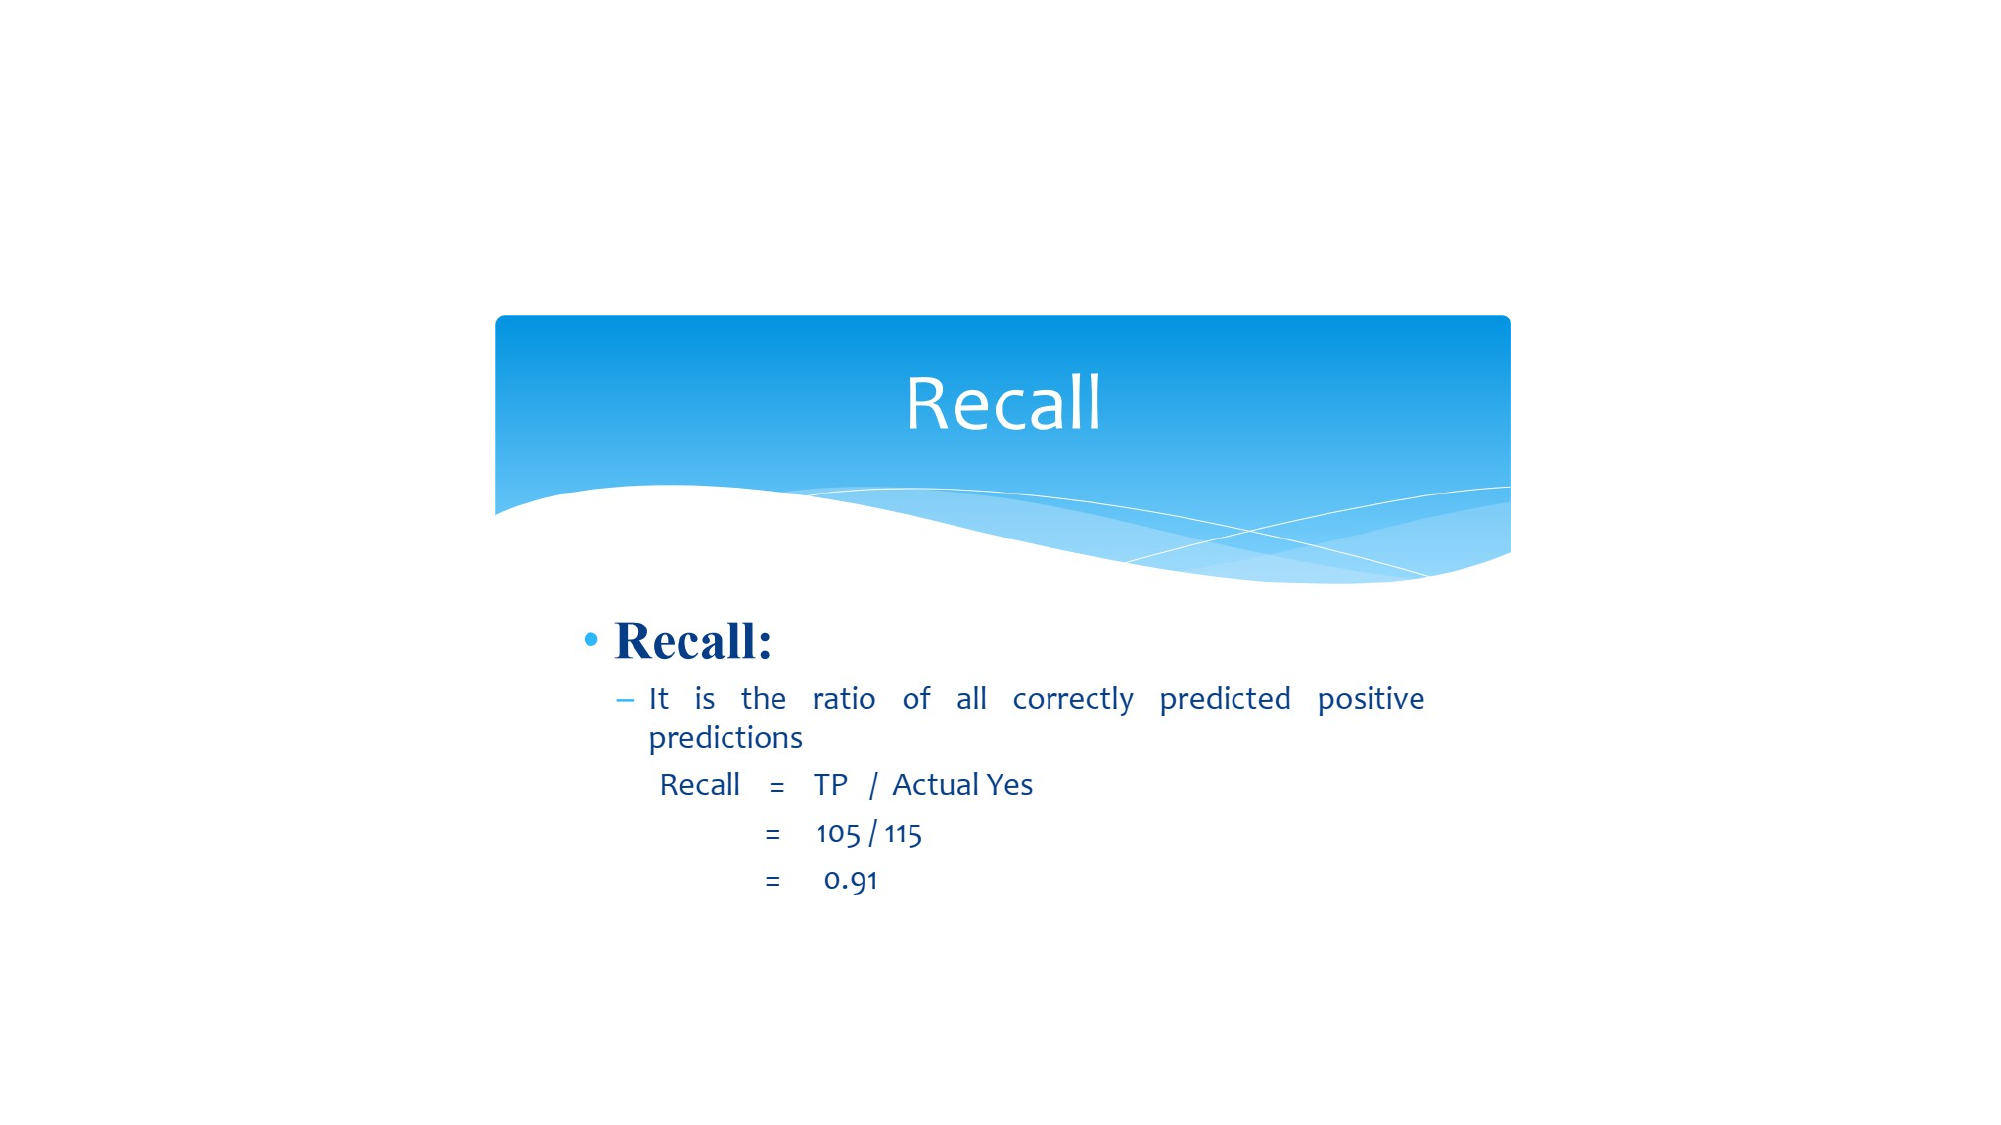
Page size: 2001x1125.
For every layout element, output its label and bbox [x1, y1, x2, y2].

picture [495, 331, 1511, 896]
picture [495, 314, 1511, 325]
